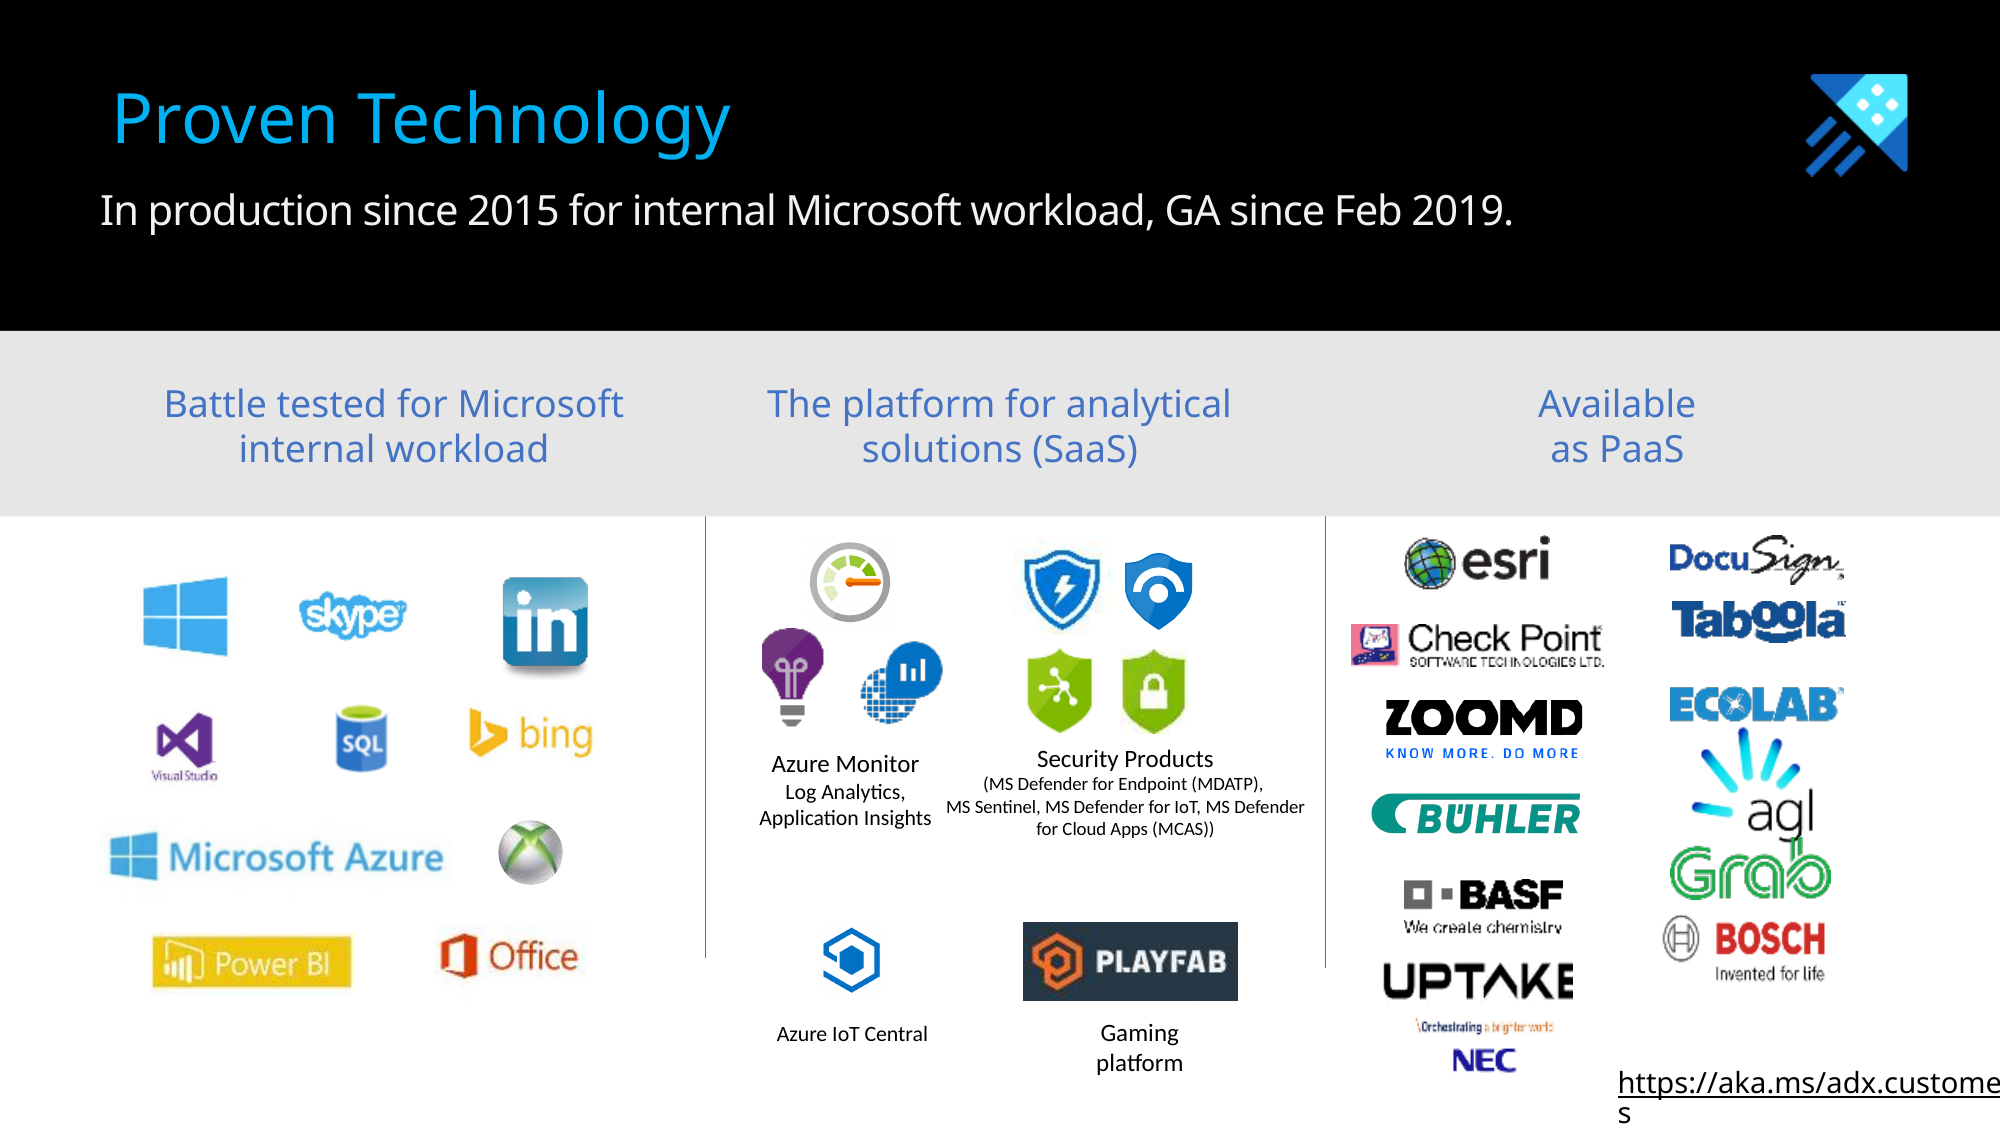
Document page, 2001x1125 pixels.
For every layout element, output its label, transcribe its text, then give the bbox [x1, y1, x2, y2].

text_box Azure Monitor Log Analytics, Application Insights [732, 740, 927, 838]
text_box The platform for analytical solutions (SaaS) [709, 379, 1290, 470]
picture [1120, 553, 1197, 630]
picture [1377, 879, 1573, 1084]
picture [1672, 601, 1846, 644]
picture [490, 570, 597, 680]
text_box [0, 330, 2000, 517]
text_box Gaming platform [1075, 1009, 1205, 1085]
picture [1014, 538, 1111, 635]
picture [854, 637, 949, 732]
text_box Azure IoT Central [755, 1012, 950, 1054]
title Proven Technology [96, 75, 1759, 166]
picture [1120, 649, 1188, 734]
text_box [0, 517, 2000, 1125]
picture [498, 820, 563, 885]
text_box Security Products (MS Defender for Endpoint (MDATP), MS Sentinel, MS Defender for IoT, MS Defender for Cloud Apps (MCAS)) [927, 734, 1324, 847]
text_box In production since 2015 for internal Microsoft workload, GA since Feb 2019. [100, 183, 1908, 234]
picture [149, 932, 353, 995]
picture [762, 533, 897, 732]
picture [298, 590, 411, 644]
picture [1670, 535, 1844, 585]
picture [1386, 700, 1583, 758]
picture [1404, 535, 1550, 591]
picture [1657, 908, 1831, 988]
picture [1370, 789, 1581, 838]
text_box Battle tested for Microsoft internal workload [104, 379, 685, 470]
picture [464, 694, 597, 766]
picture [1670, 686, 1844, 723]
picture [1670, 726, 1831, 900]
picture [130, 695, 230, 796]
picture [1023, 922, 1238, 1001]
picture [283, 683, 423, 784]
picture [817, 926, 885, 994]
text_box https://aka.ms/adx.customers [1617, 1064, 2000, 1125]
text_box Available as PaaS [1339, 379, 1896, 470]
picture [136, 561, 243, 671]
picture [98, 801, 613, 1018]
picture [1351, 624, 1604, 667]
picture [1759, 74, 1955, 178]
picture [1025, 645, 1095, 738]
